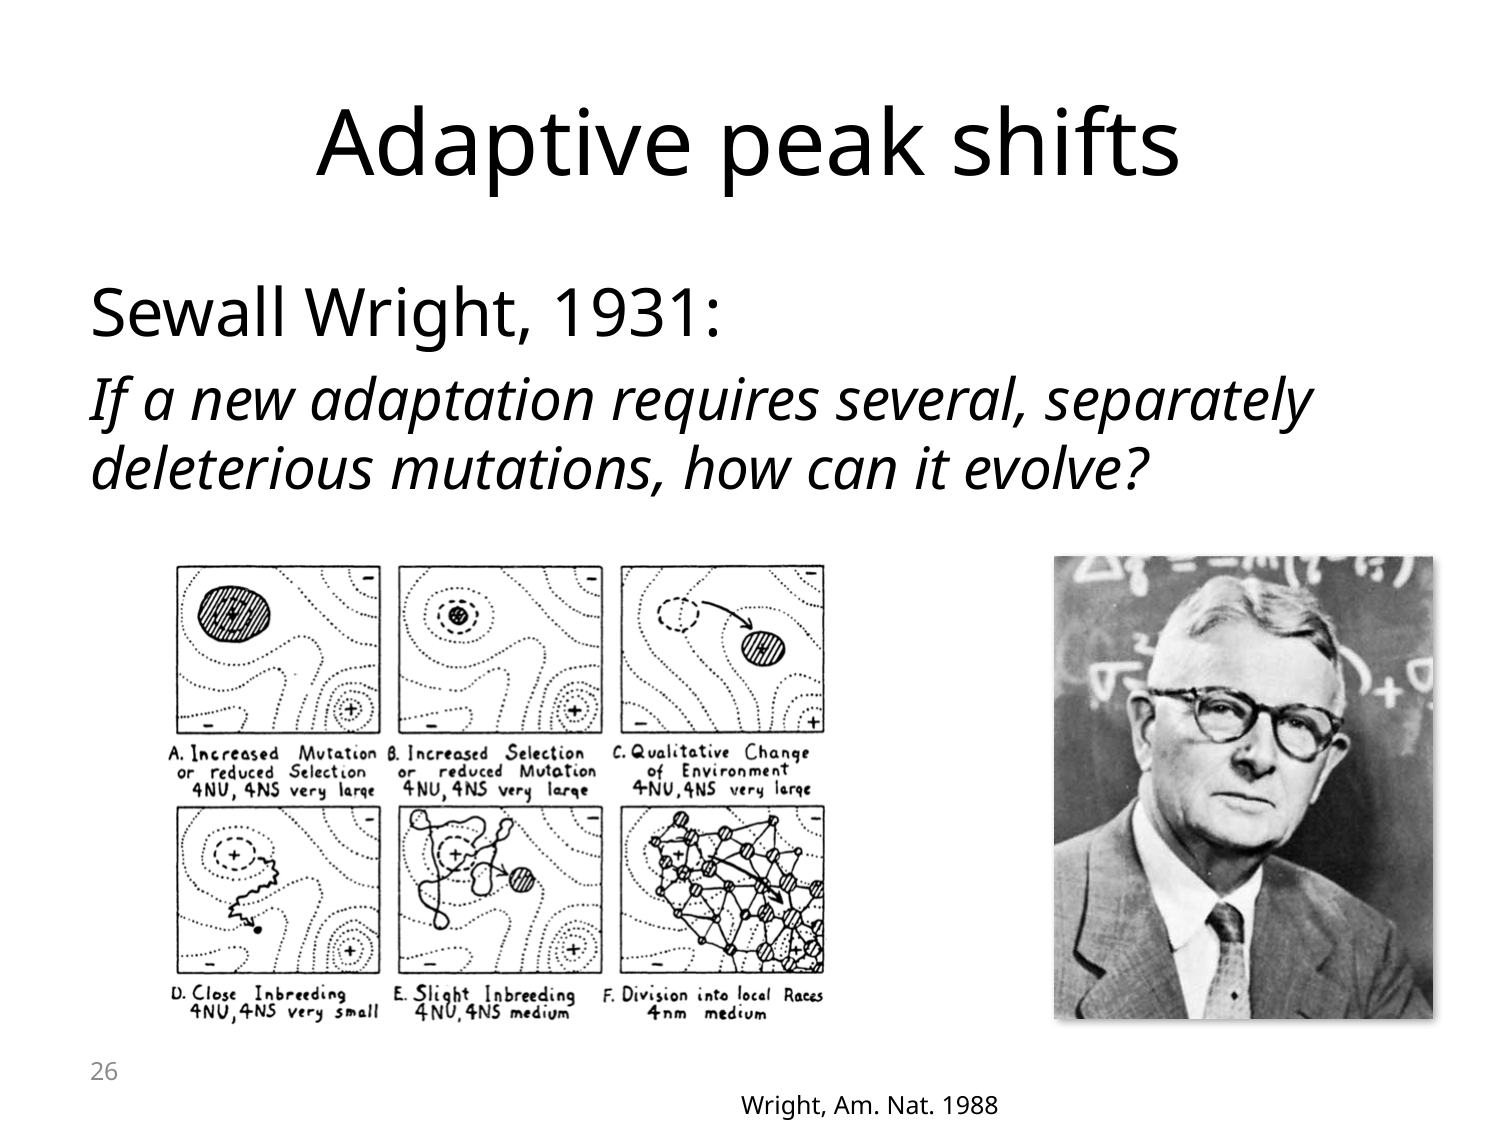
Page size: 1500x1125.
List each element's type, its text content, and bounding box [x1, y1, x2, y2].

list Sewall Wright, 1931: If a new adaptation requires several, separately deleterious mutations, how can it evolve? [75, 262, 1425, 1005]
picture [1054, 555, 1433, 1019]
slide_number 26 [75, 1042, 425, 1103]
text_box Wright, Am. Nat. 1988 [726, 1082, 1477, 1125]
title Adaptive peak shifts [75, 45, 1425, 233]
picture [159, 550, 843, 1037]
